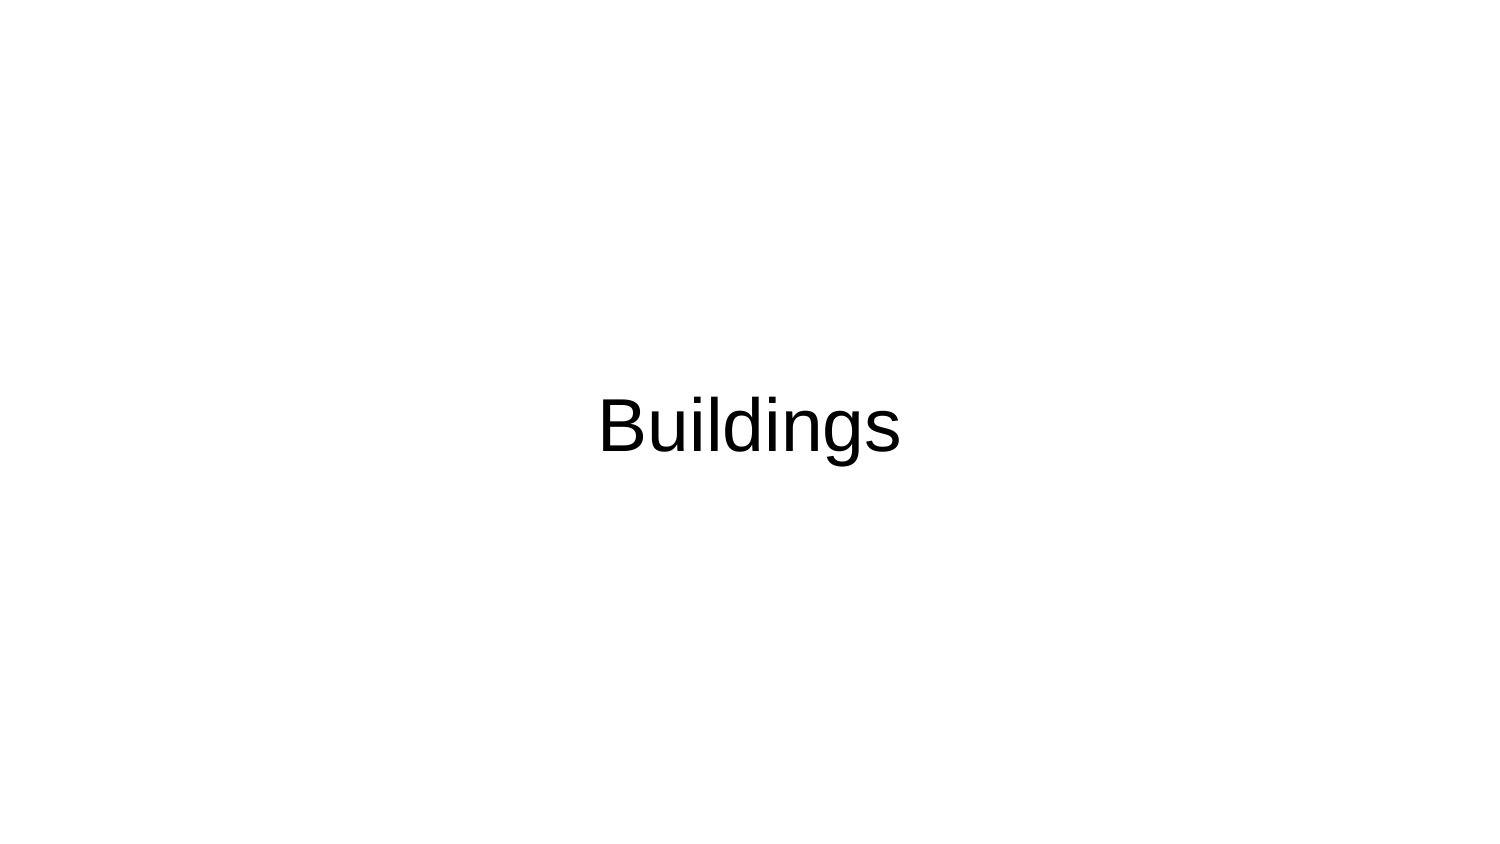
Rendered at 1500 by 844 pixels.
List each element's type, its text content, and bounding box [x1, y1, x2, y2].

title Buildings [51, 352, 1449, 491]
